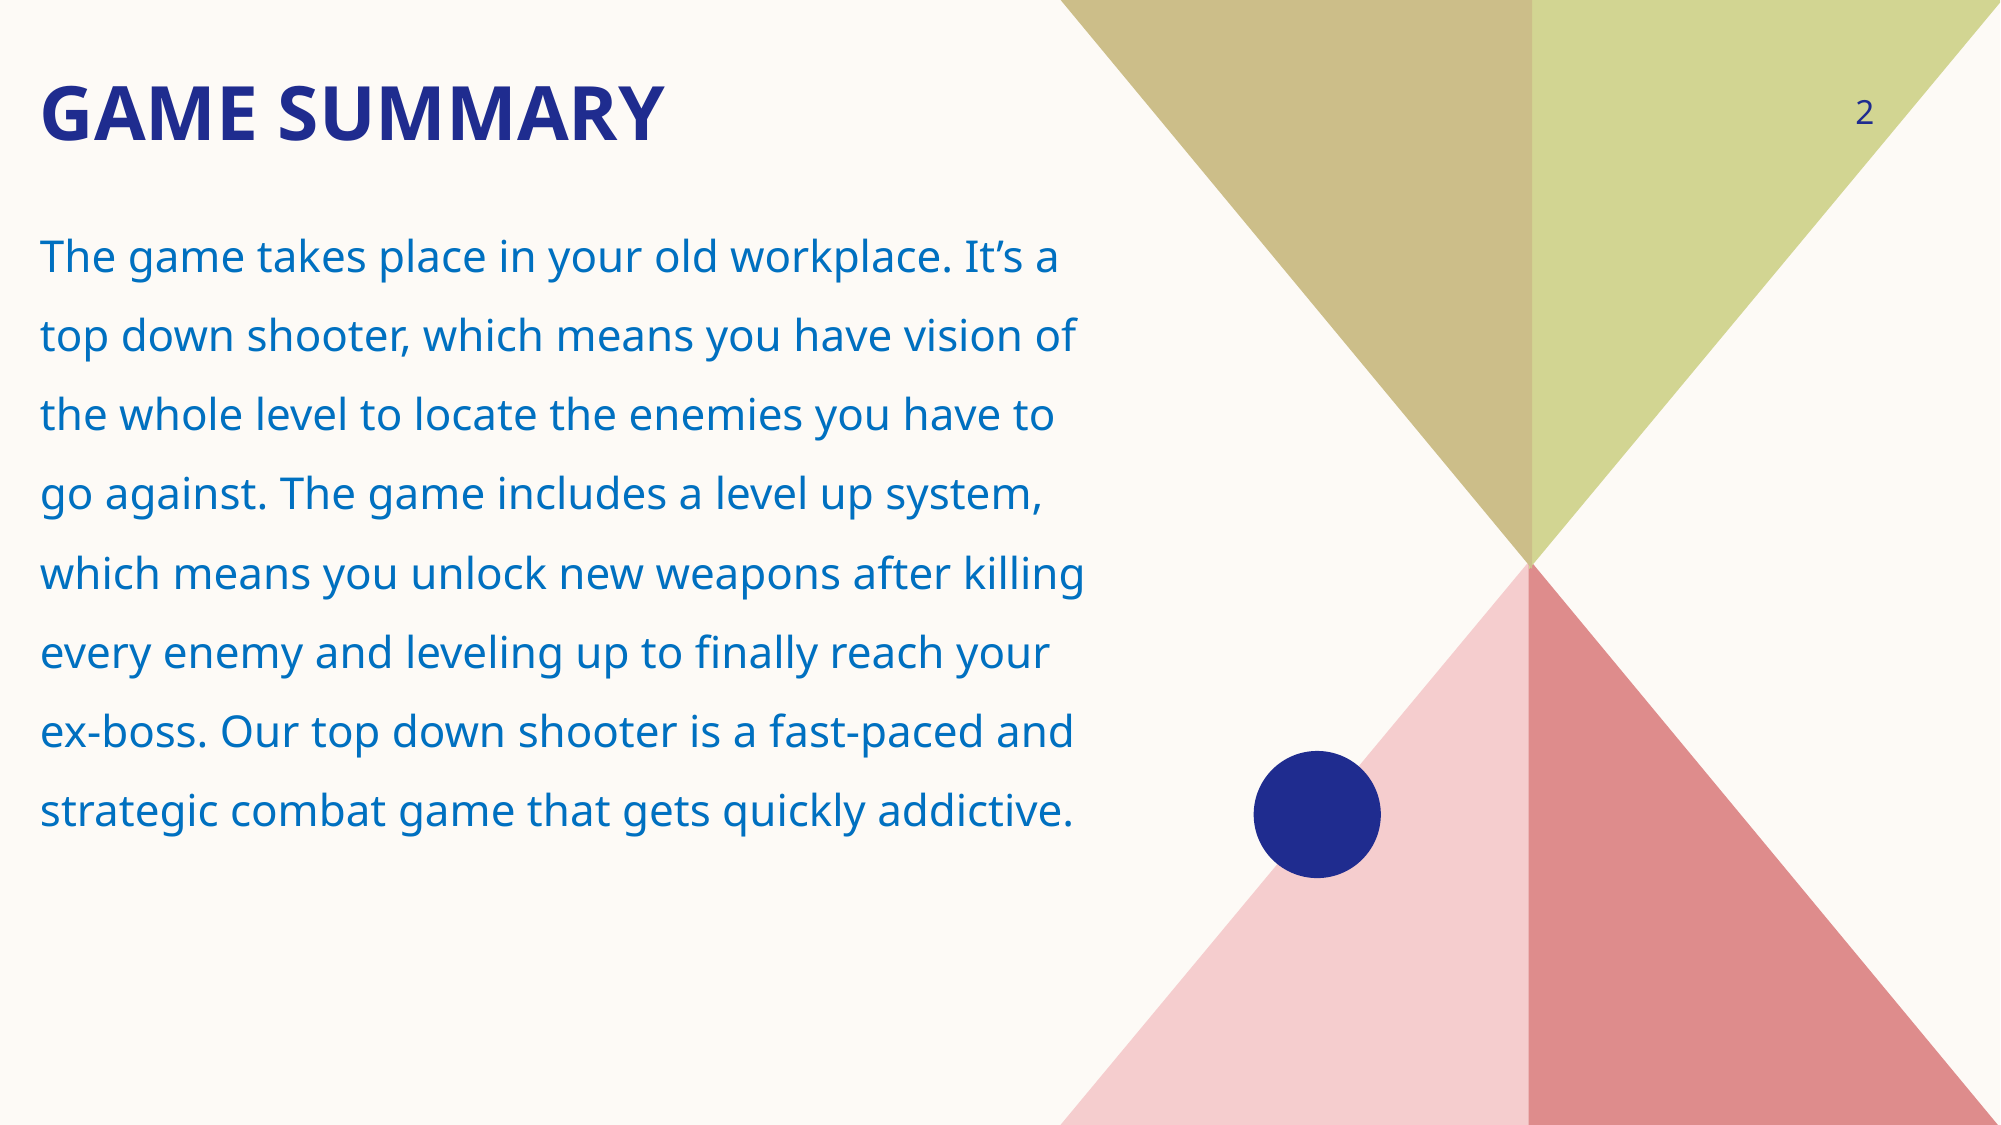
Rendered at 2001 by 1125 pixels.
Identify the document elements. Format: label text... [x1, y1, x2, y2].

list The game takes place in your old workplace. It’s a top down shooter, which means you have vision of the whole level to locate the enemies you have to go against. The game includes a level up system, which means you unlock new weapons after killing every enemy and leveling up to finally reach your ex-boss. Our top down shooter is a fast-paced and strategic combat game that gets quickly addictive. [24, 201, 1105, 918]
title Game summary [24, 36, 1105, 156]
slide_number 2 [1699, 75, 1875, 153]
